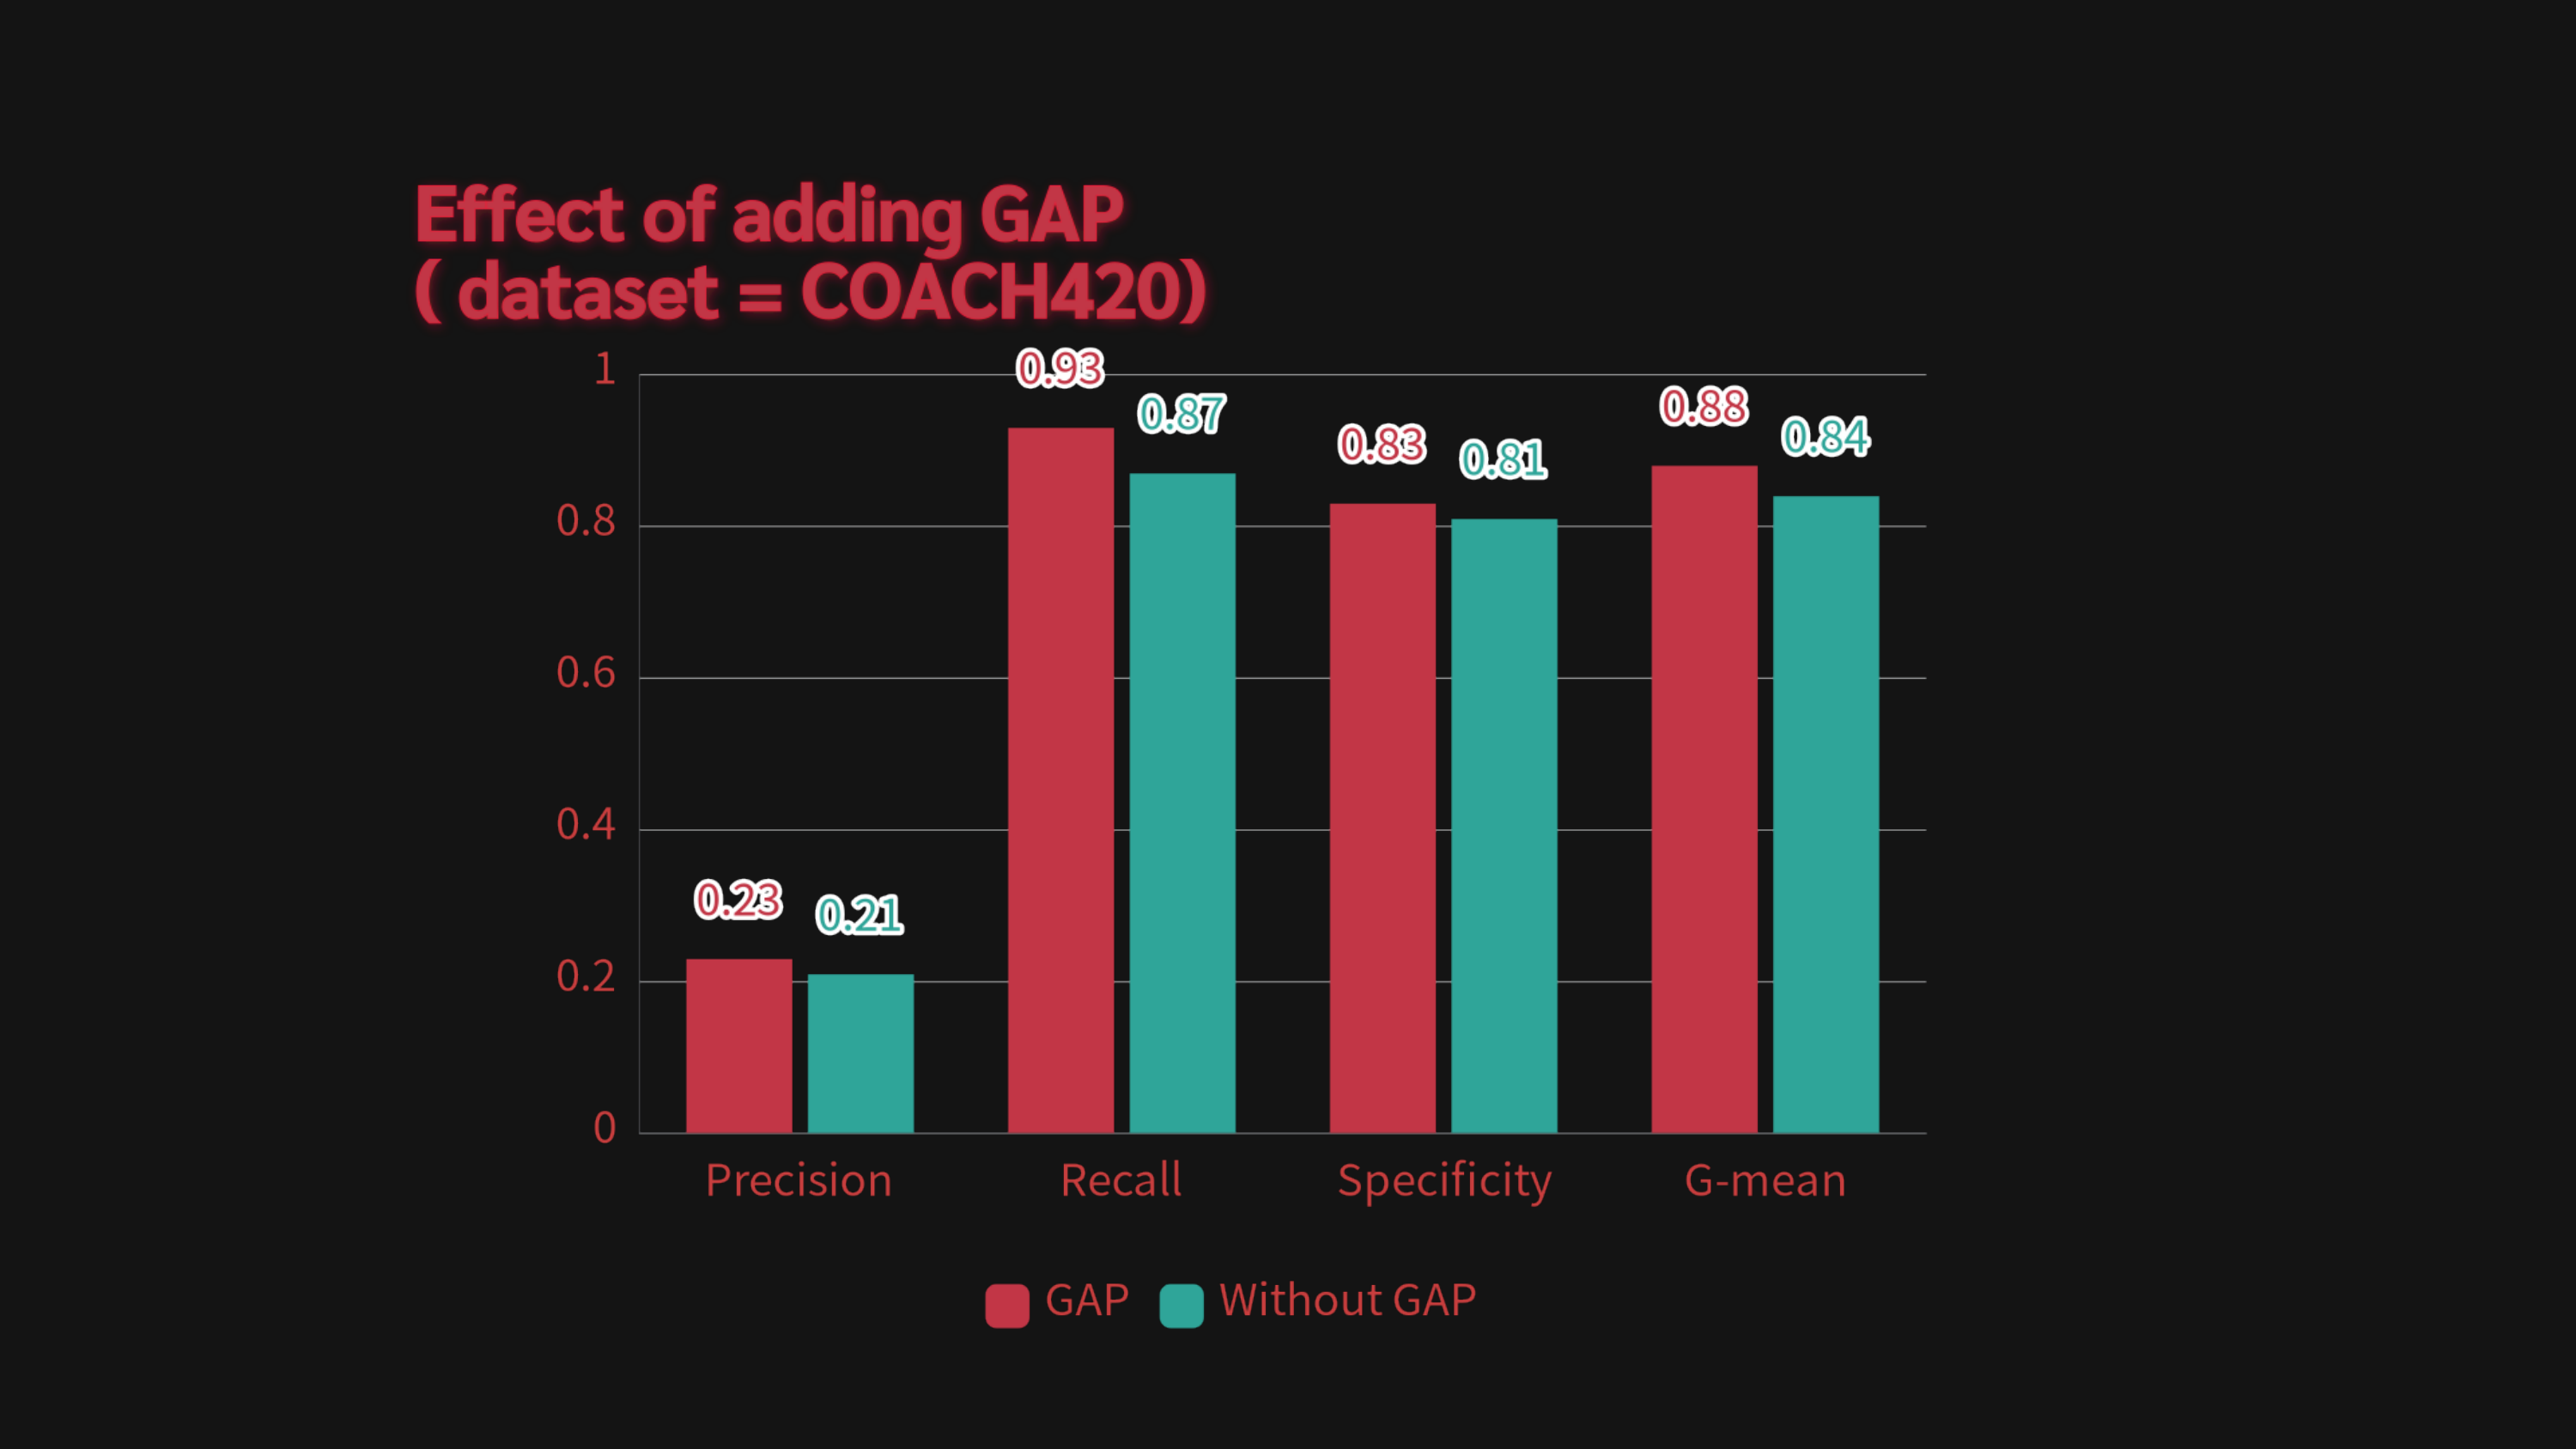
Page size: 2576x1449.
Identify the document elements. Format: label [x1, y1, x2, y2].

picture [311, 52, 1951, 1353]
